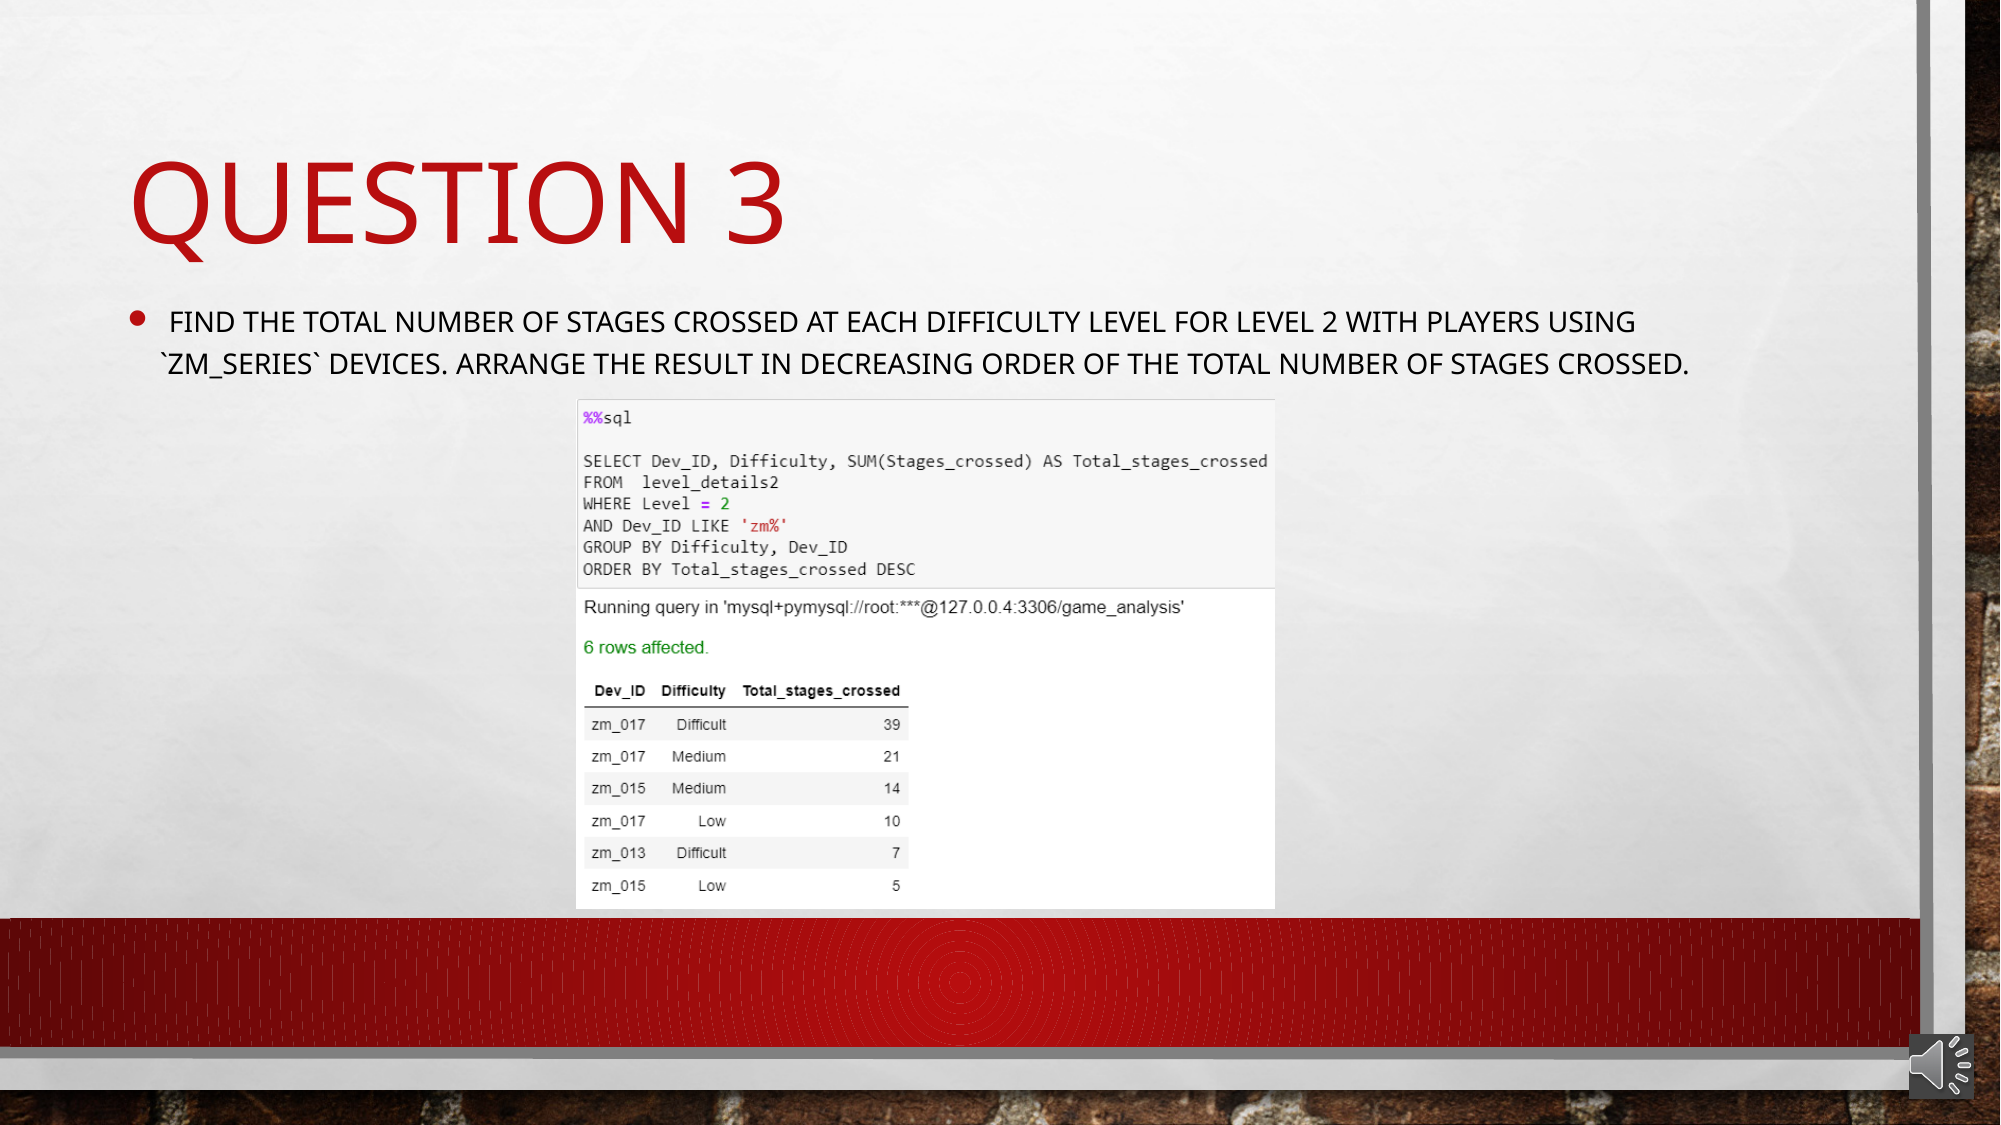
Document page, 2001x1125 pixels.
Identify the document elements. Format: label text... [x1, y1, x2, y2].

list Find the total number of stages crossed at each difficulty level for Level 2 with players using `zm_series` devices. Arrange the result in decreasing order of the total number of stages crossed. [112, 268, 1818, 400]
picture [0, 0, 2000, 1125]
title QUESTION 3 [112, 112, 1818, 268]
picture [576, 399, 1275, 909]
